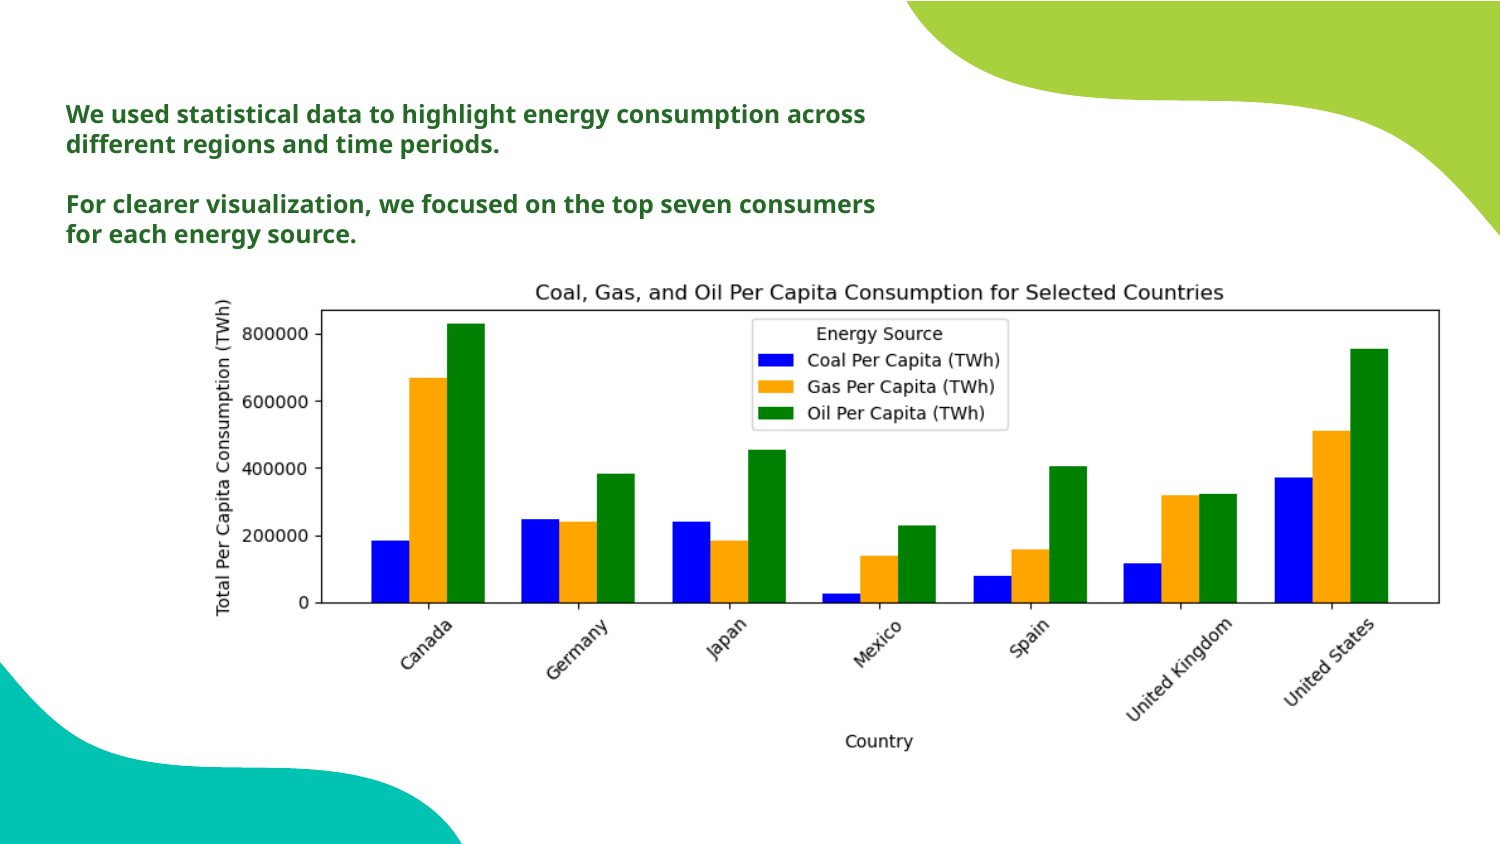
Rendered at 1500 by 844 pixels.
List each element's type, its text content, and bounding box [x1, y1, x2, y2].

picture [204, 272, 1450, 764]
title We used statistical data to highlight energy consumption across different regions and time periods. For clearer visualization, we focused on the top seven consumers for each energy source. [50, 71, 919, 275]
